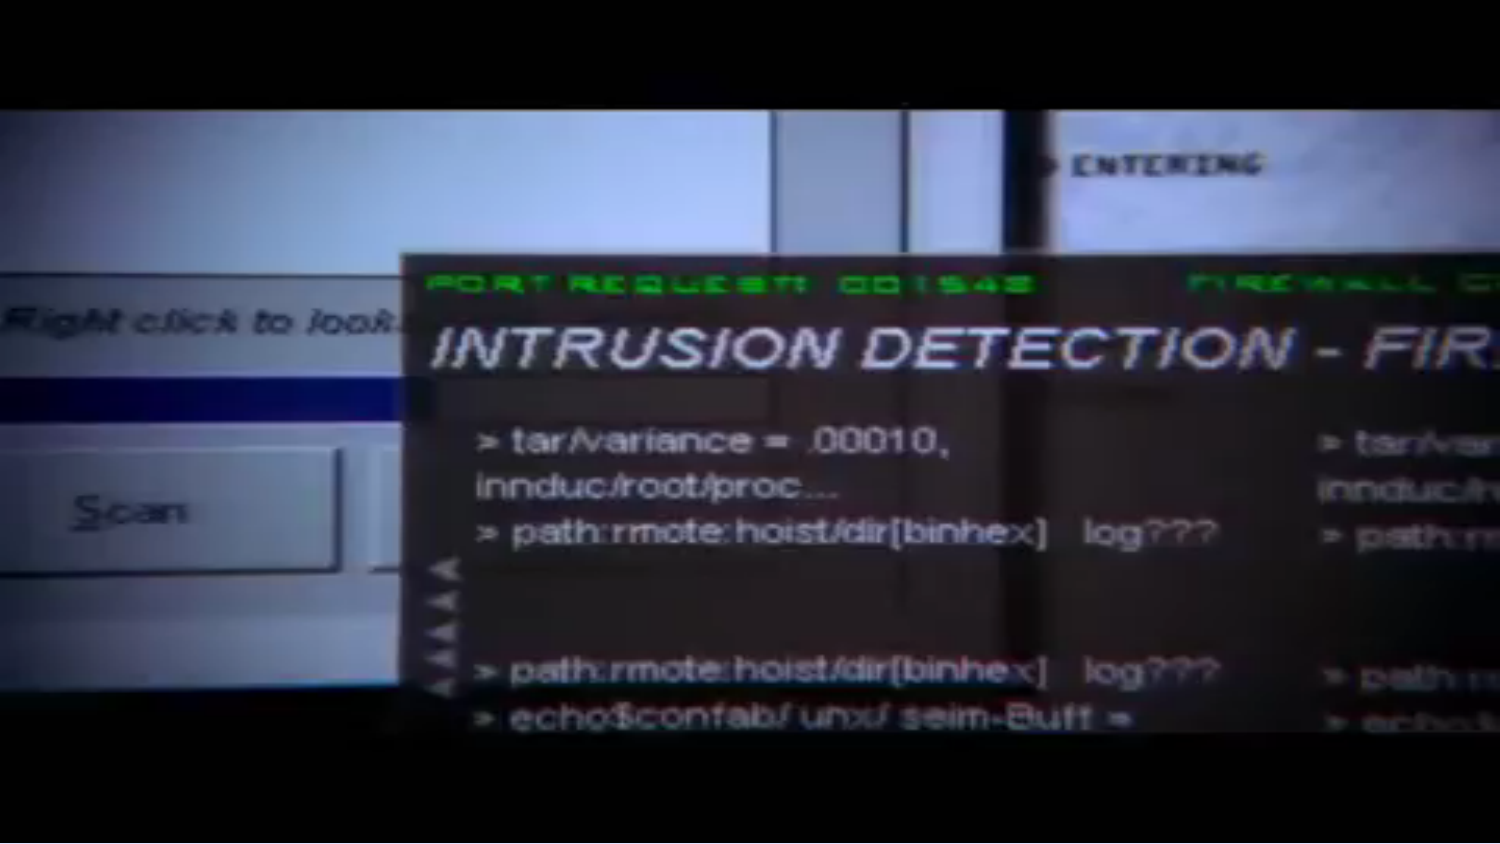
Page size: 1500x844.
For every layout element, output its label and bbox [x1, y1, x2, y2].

text_box [0, 0, 1500, 844]
